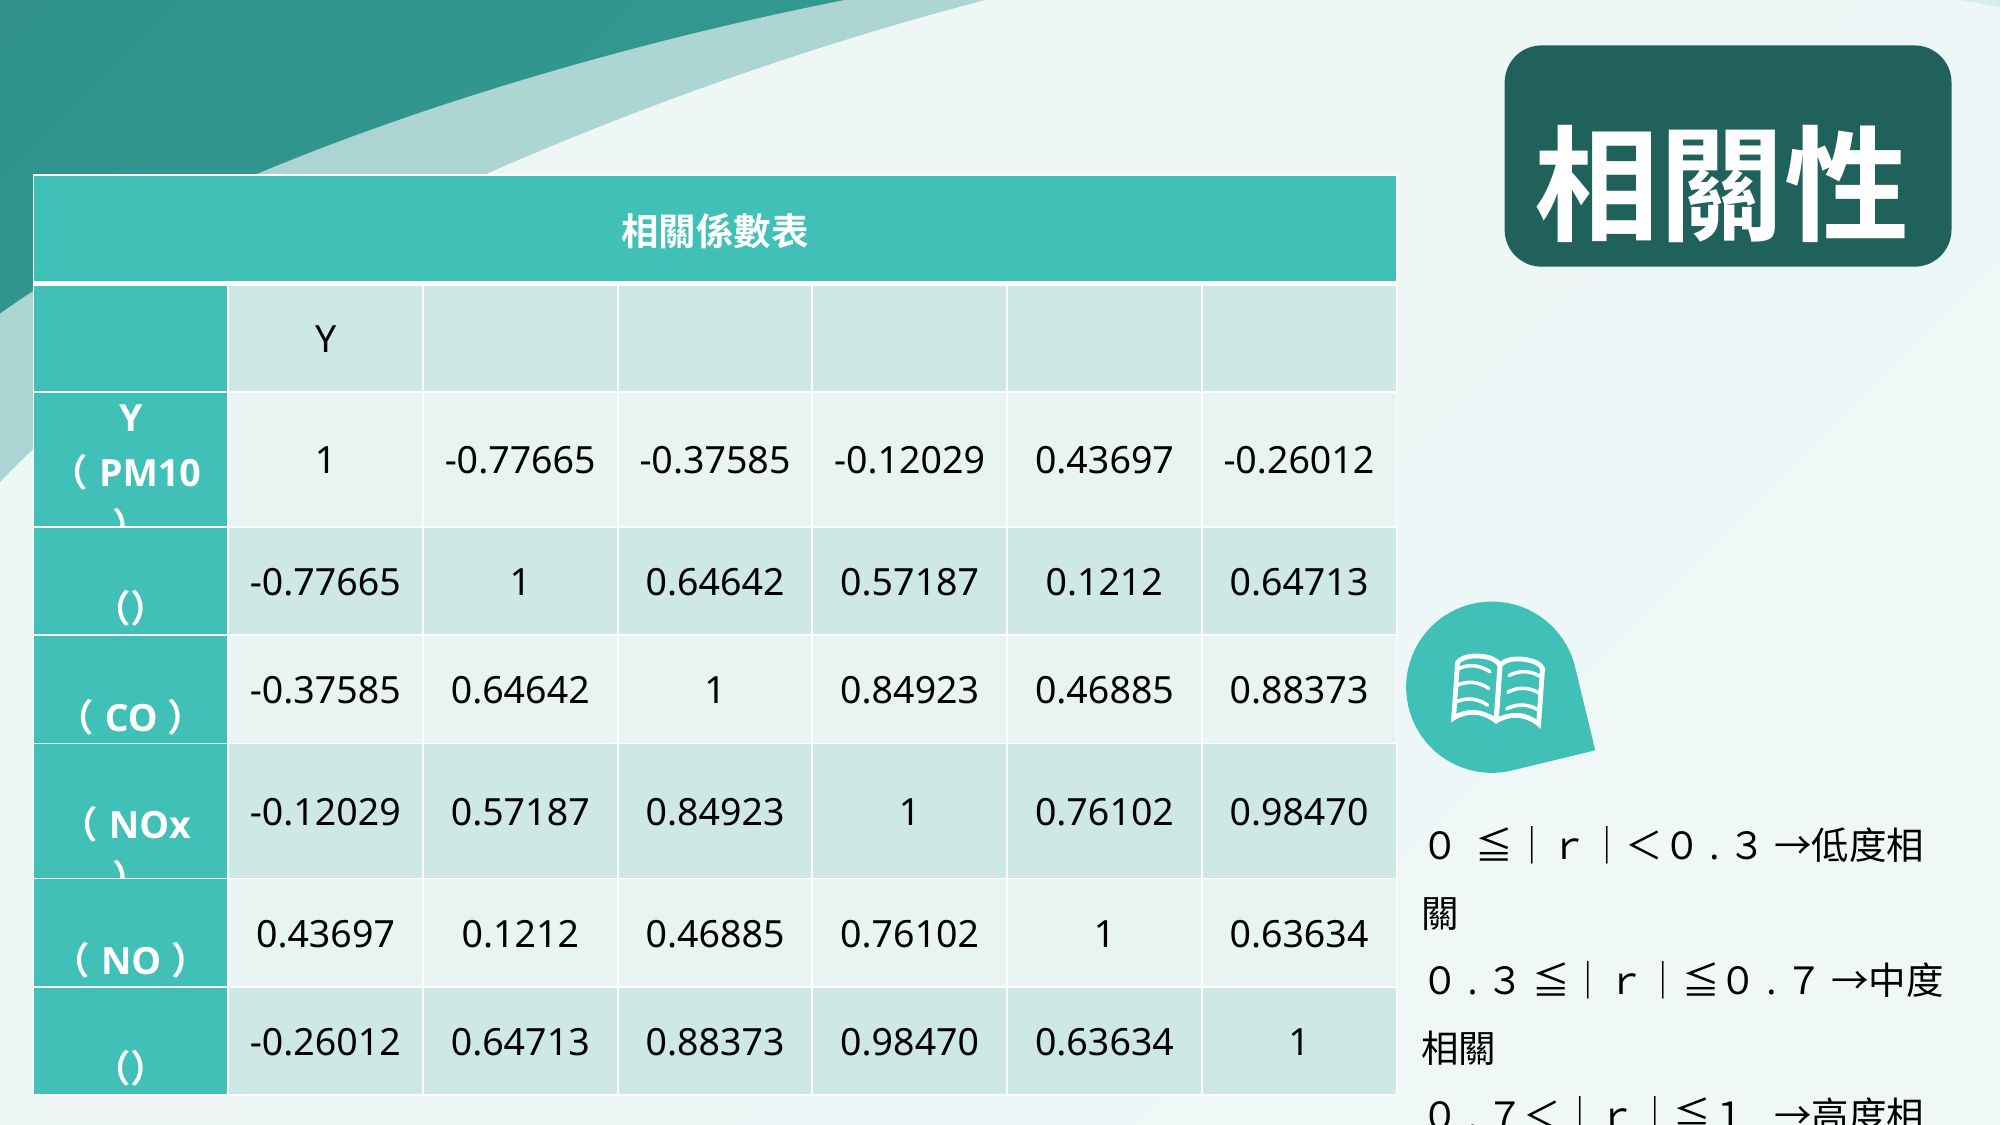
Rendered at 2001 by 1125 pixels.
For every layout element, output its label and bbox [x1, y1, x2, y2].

text_box [1406, 601, 1972, 1012]
text_box [1504, 45, 1952, 267]
